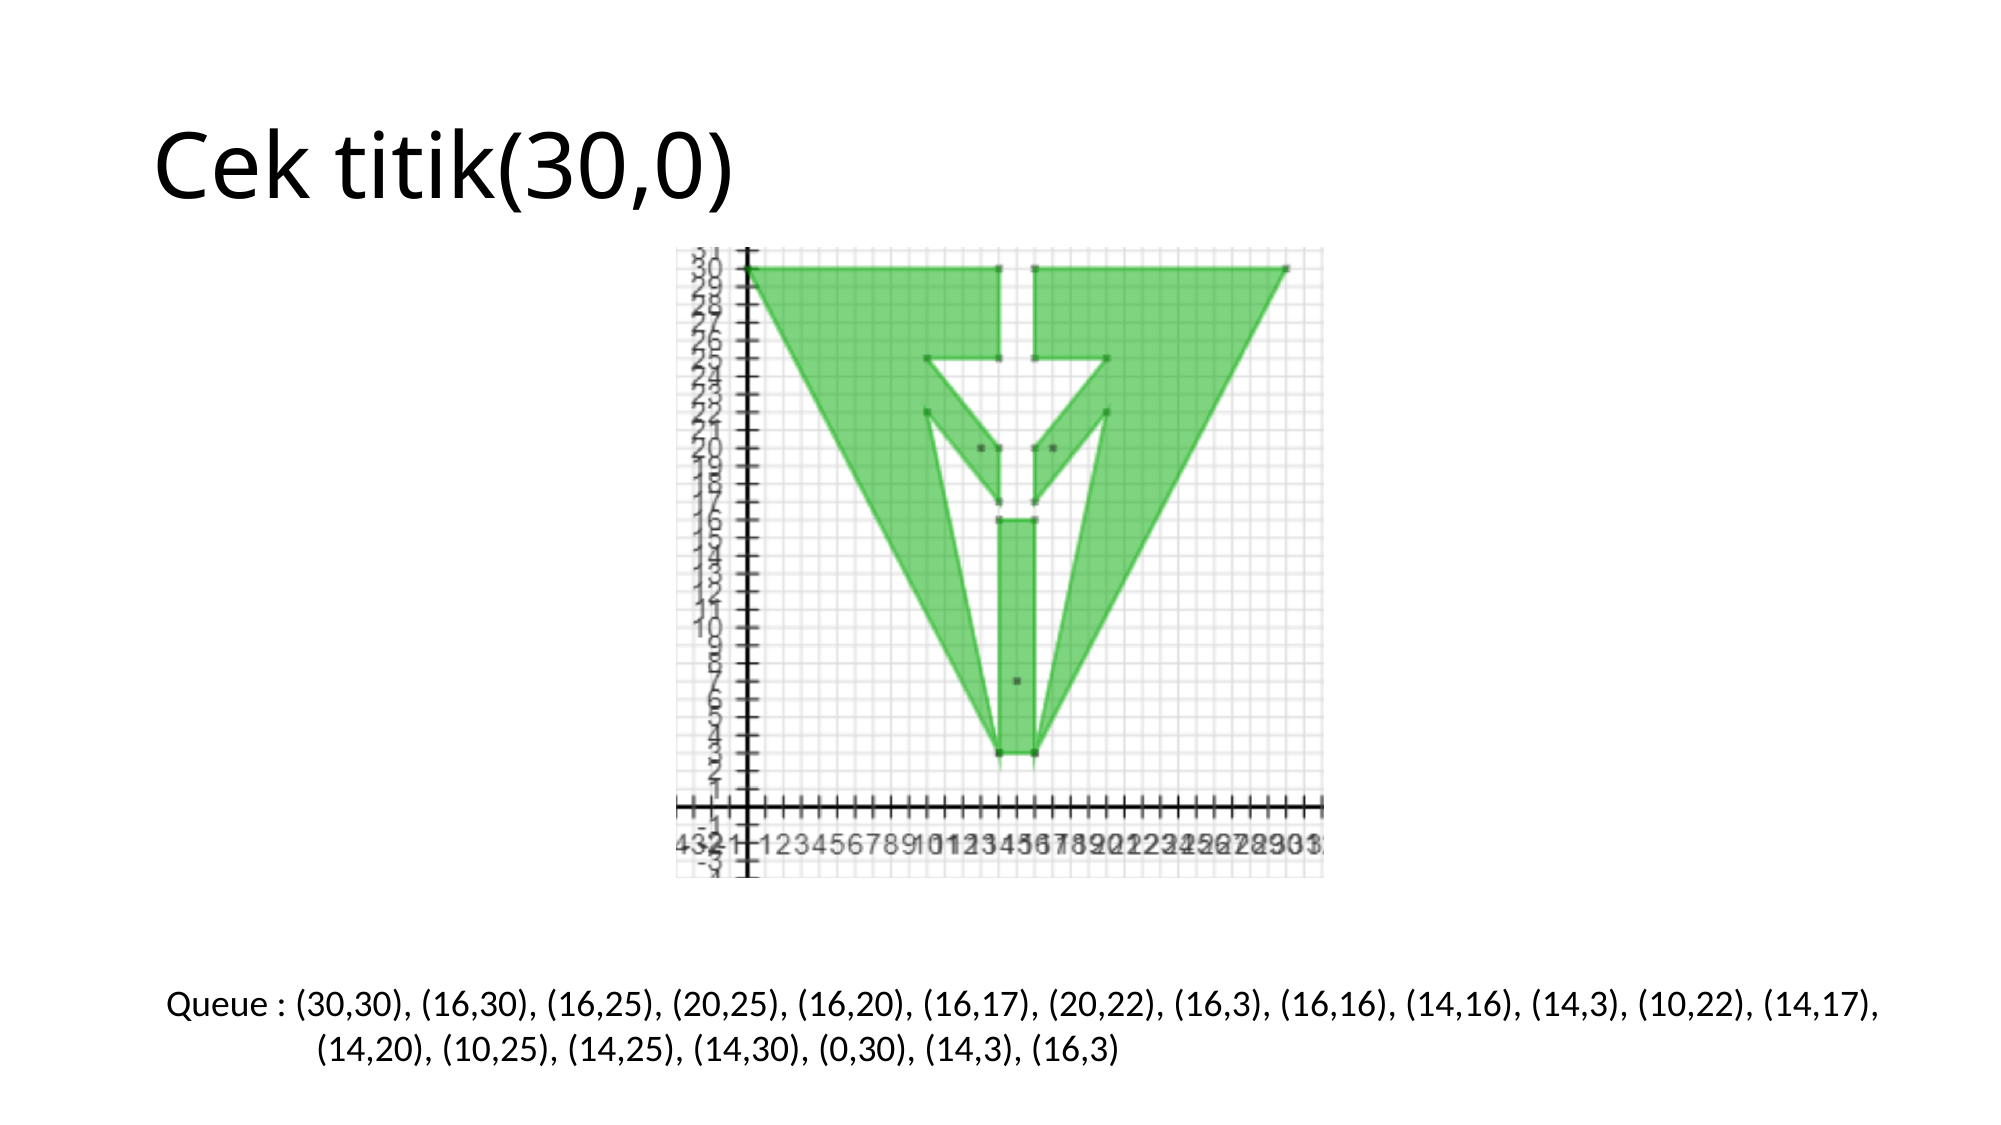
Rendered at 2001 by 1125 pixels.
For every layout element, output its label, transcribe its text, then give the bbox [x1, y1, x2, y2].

text_box Queue : (30,30), (16,30), (16,25), (20,25), (16,20), (16,17), (20,22), (16,3), (16,16), (14,16), (14,3), (10,22), (14,17), (14,20), (10,25), (14,25), (14,30), (0,30), (14,3), (16,3) [151, 971, 1904, 1077]
picture [676, 247, 1324, 878]
title Cek titik(30,0) [137, 59, 1863, 278]
